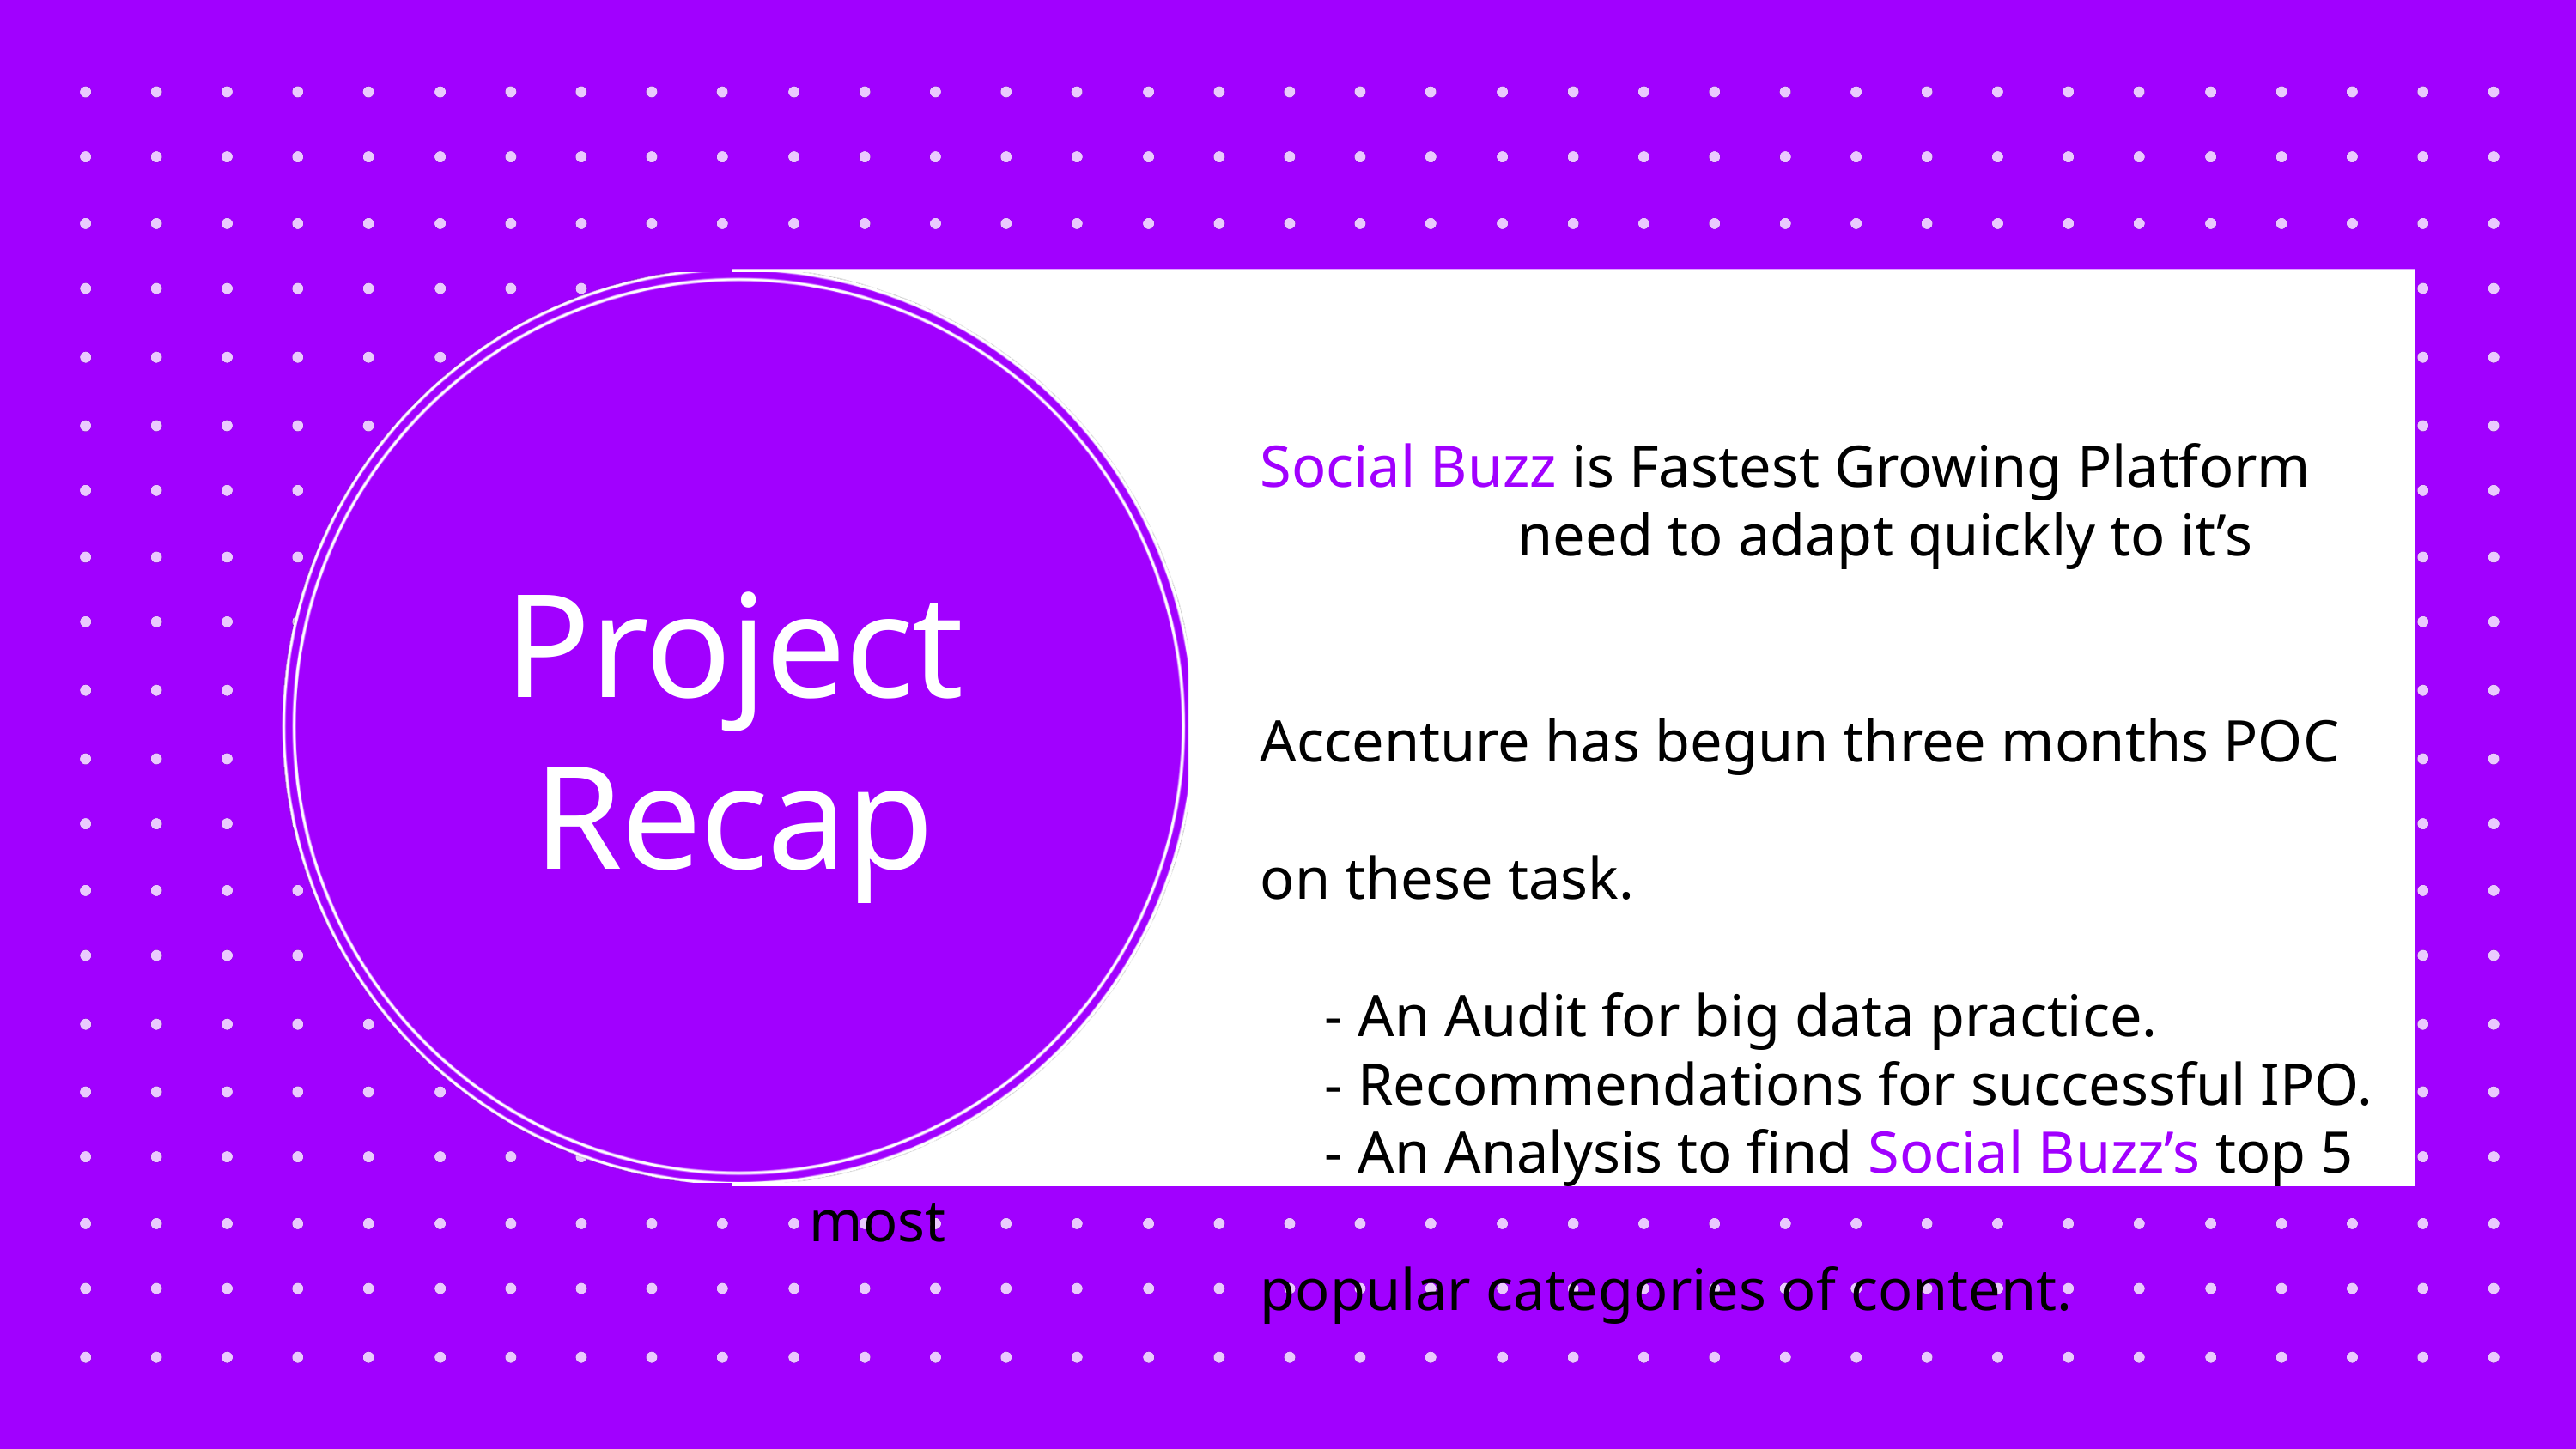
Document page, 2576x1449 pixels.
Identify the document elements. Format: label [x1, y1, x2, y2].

text_box [72, 82, 2504, 1367]
picture [278, 271, 1189, 1184]
